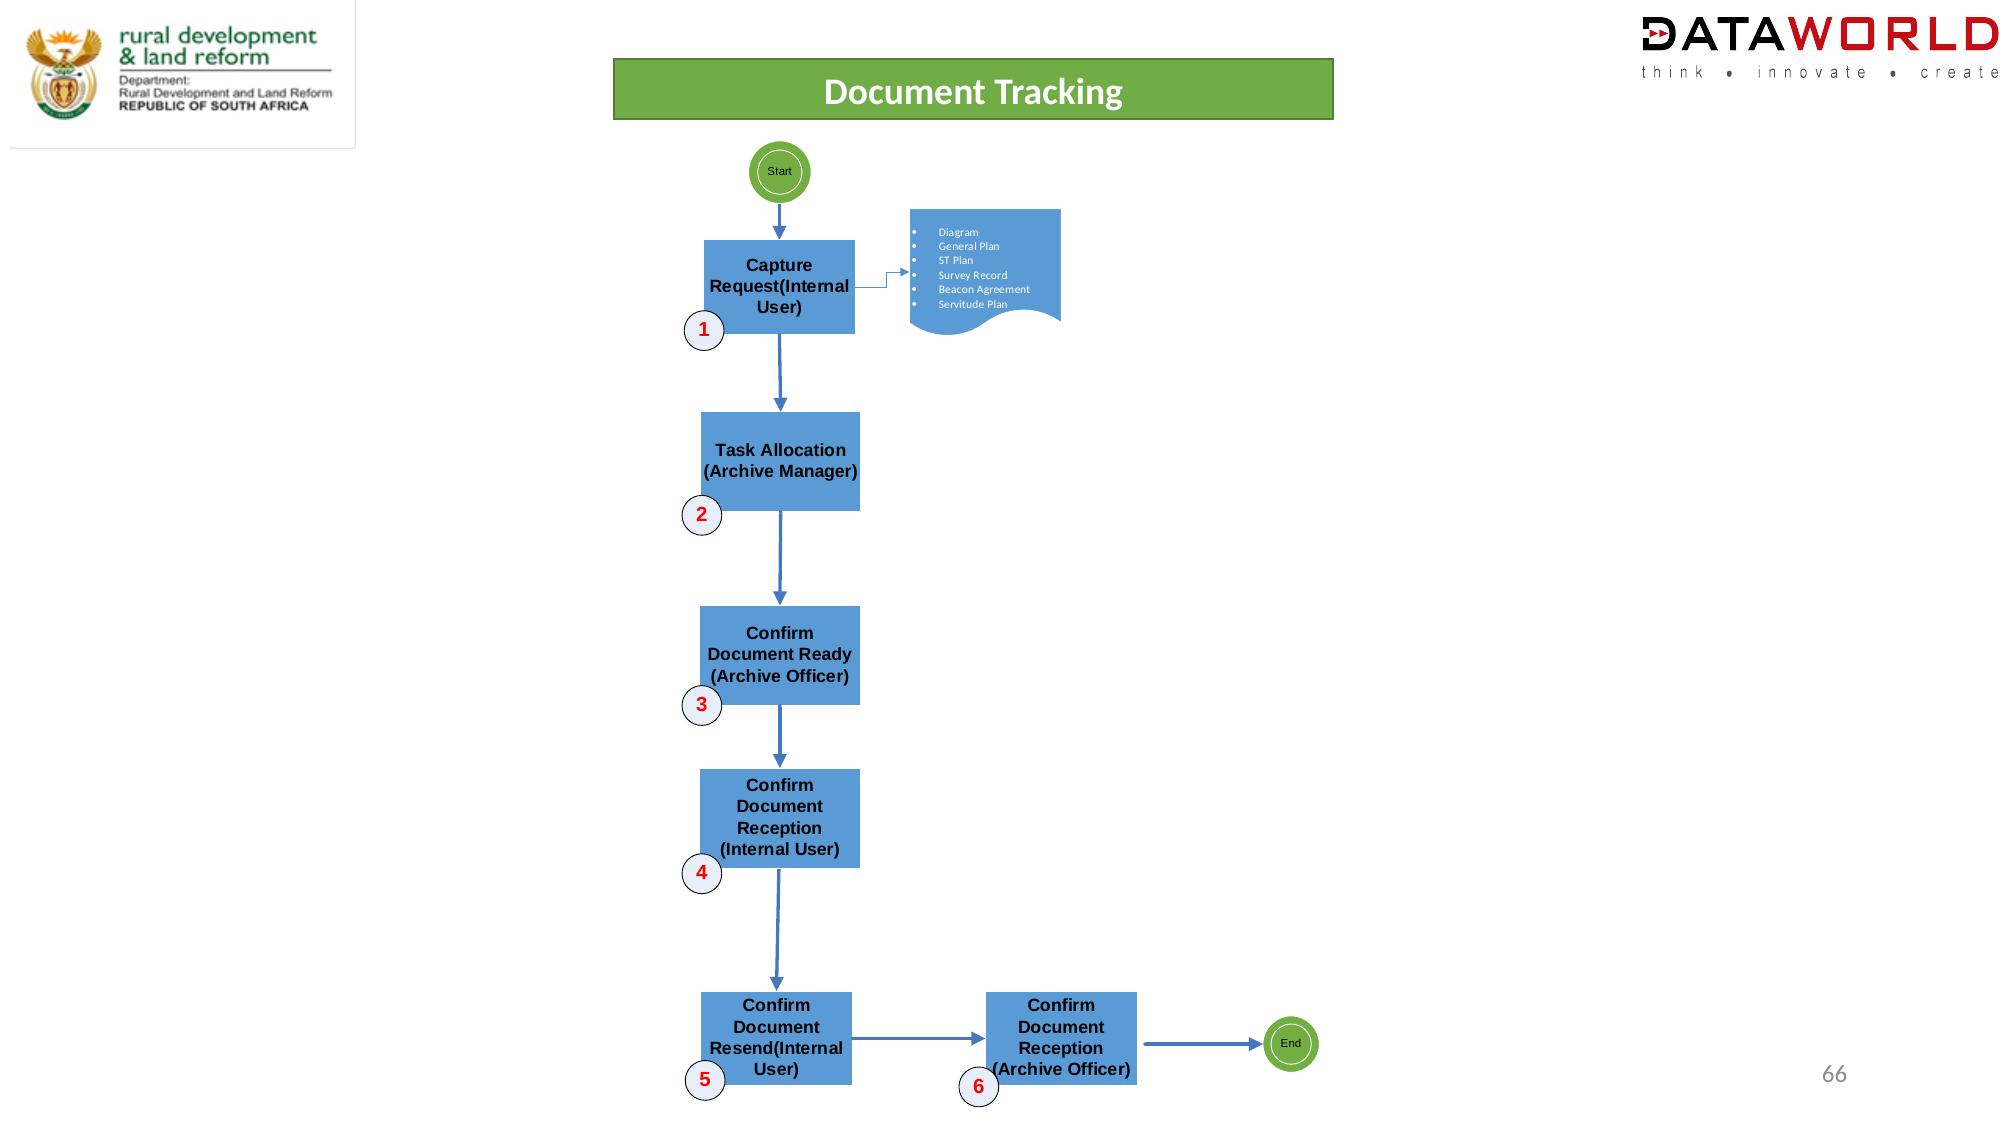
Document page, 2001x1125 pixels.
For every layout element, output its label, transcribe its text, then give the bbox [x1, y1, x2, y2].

picture [679, 138, 1321, 1108]
picture [1640, 17, 2000, 82]
slide_number 66 [1412, 1042, 1863, 1103]
picture [9, 0, 357, 150]
text_box Document Tracking [613, 58, 1334, 120]
